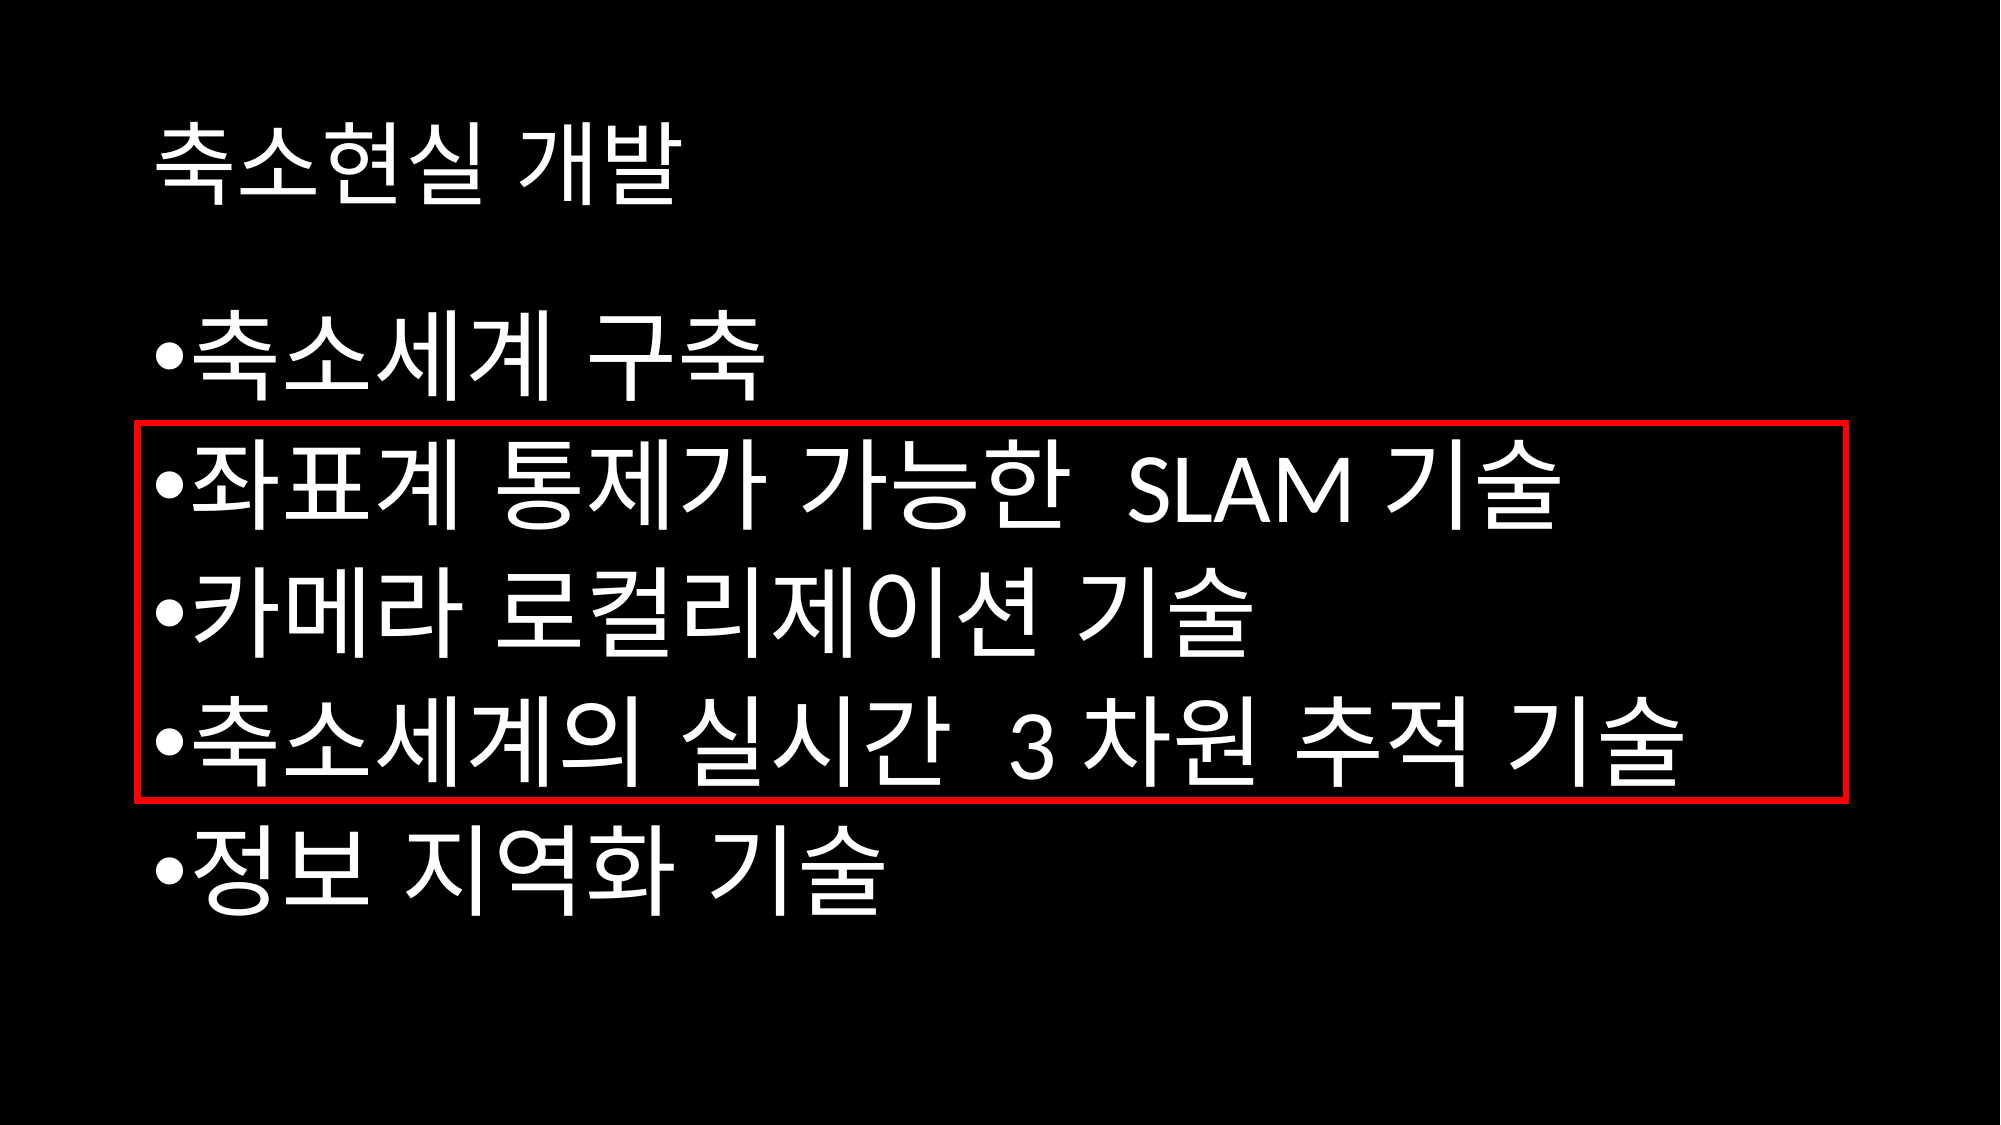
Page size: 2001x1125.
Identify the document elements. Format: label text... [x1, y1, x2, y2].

title 축소현실 개발 [137, 59, 1863, 278]
text_box [136, 422, 1847, 801]
list 축소세계 구축 좌표계 통제가 가능한 SLAM기술 카메라 로컬리제이션 기술 축소세계의 실시간 3차원 추적 기술 정보 지역화 기술 [137, 299, 1863, 1014]
